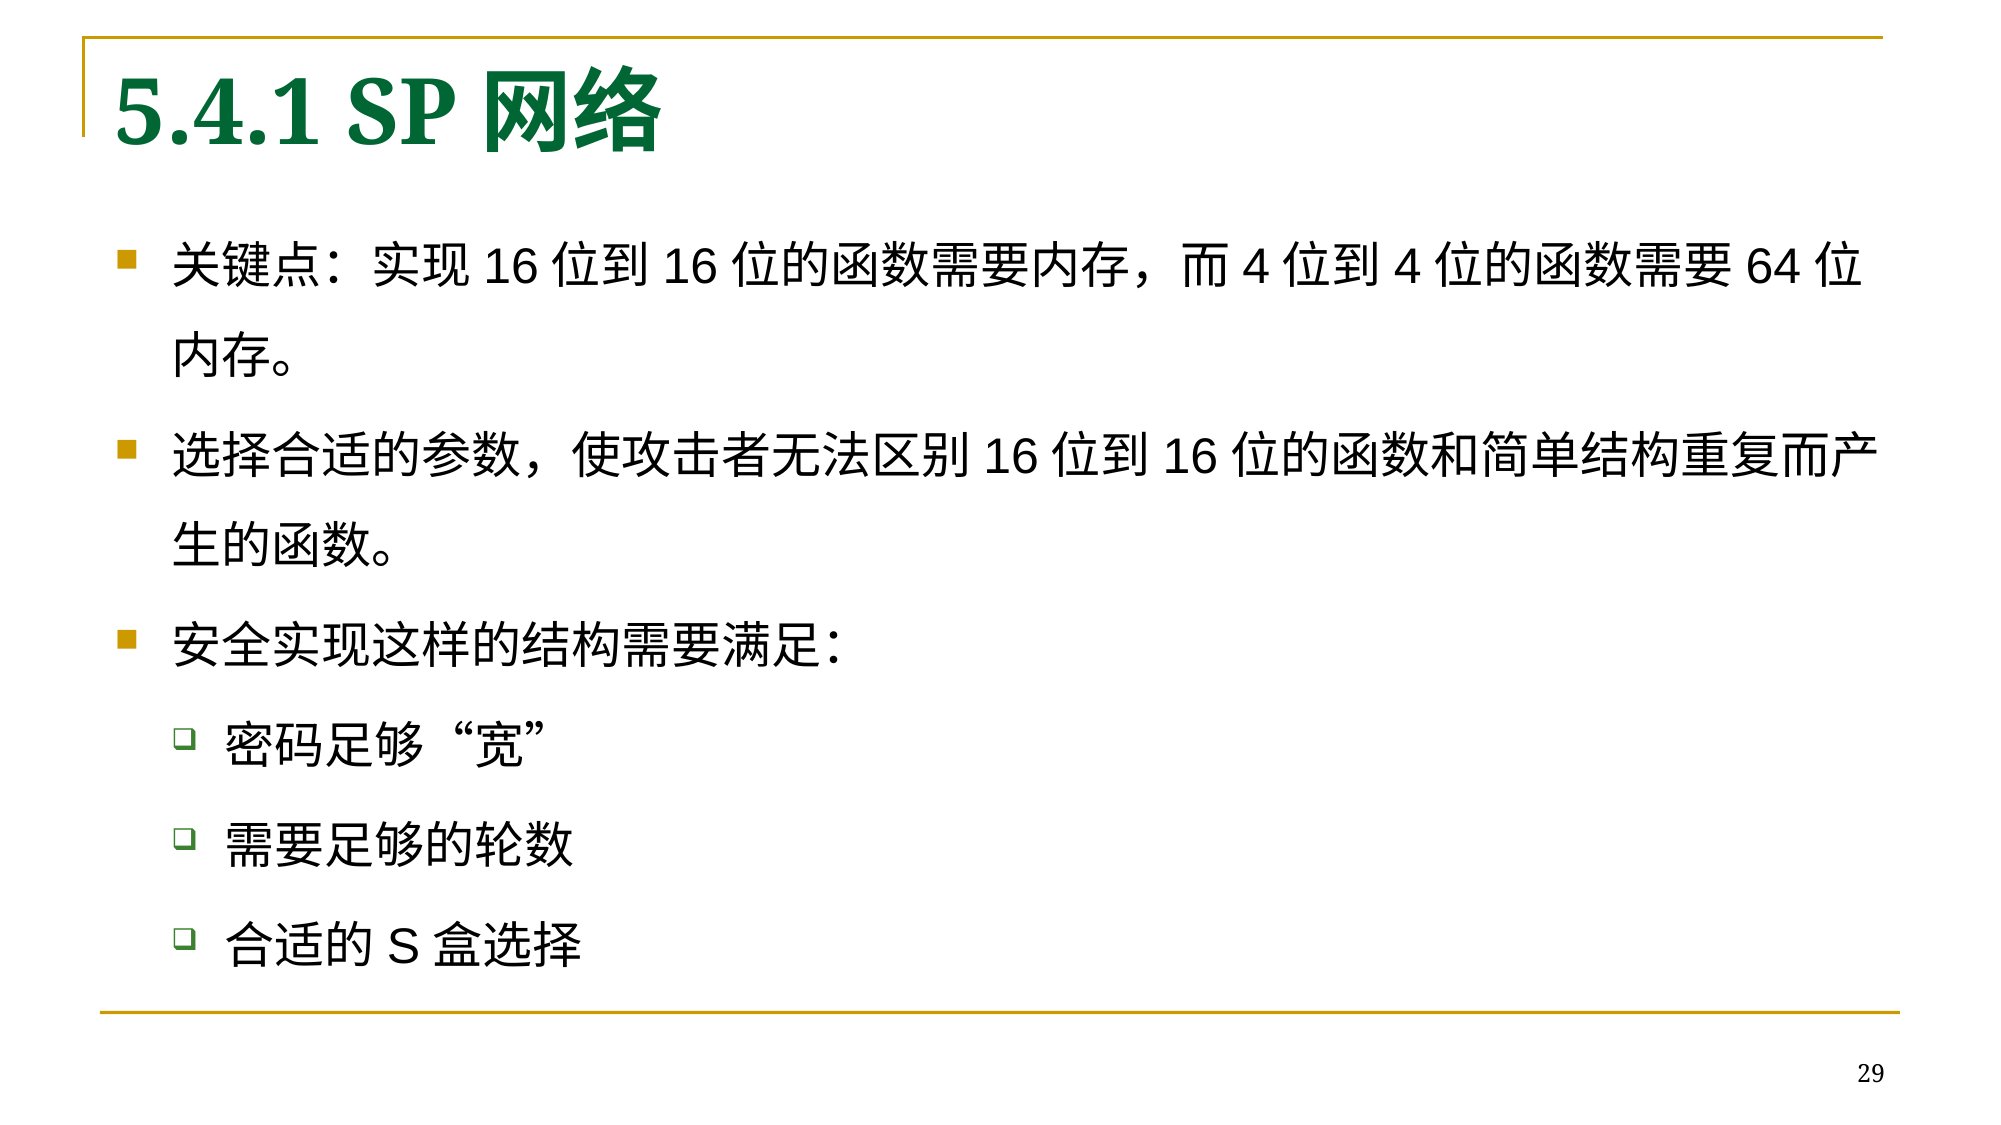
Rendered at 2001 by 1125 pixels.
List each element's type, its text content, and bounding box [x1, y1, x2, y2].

title 5.4.1 SP网络 [99, 45, 1900, 233]
slide_number 29 [1433, 1023, 1901, 1100]
